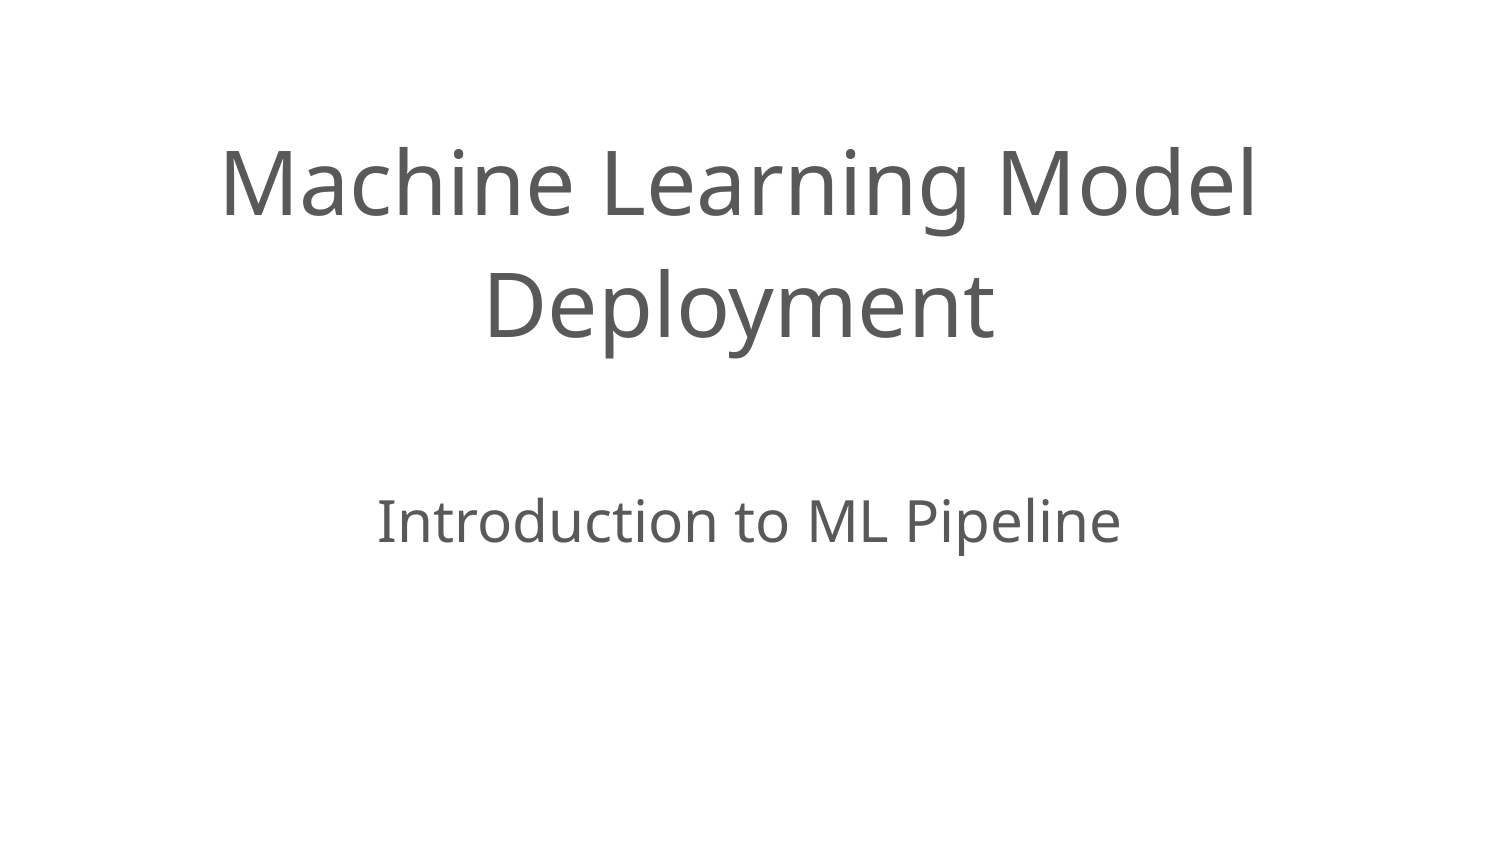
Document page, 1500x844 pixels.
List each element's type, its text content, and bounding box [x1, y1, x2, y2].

subtitle Introduction to ML Pipeline [51, 464, 1449, 595]
title Machine Learning Model Deployment [40, 41, 1439, 379]
